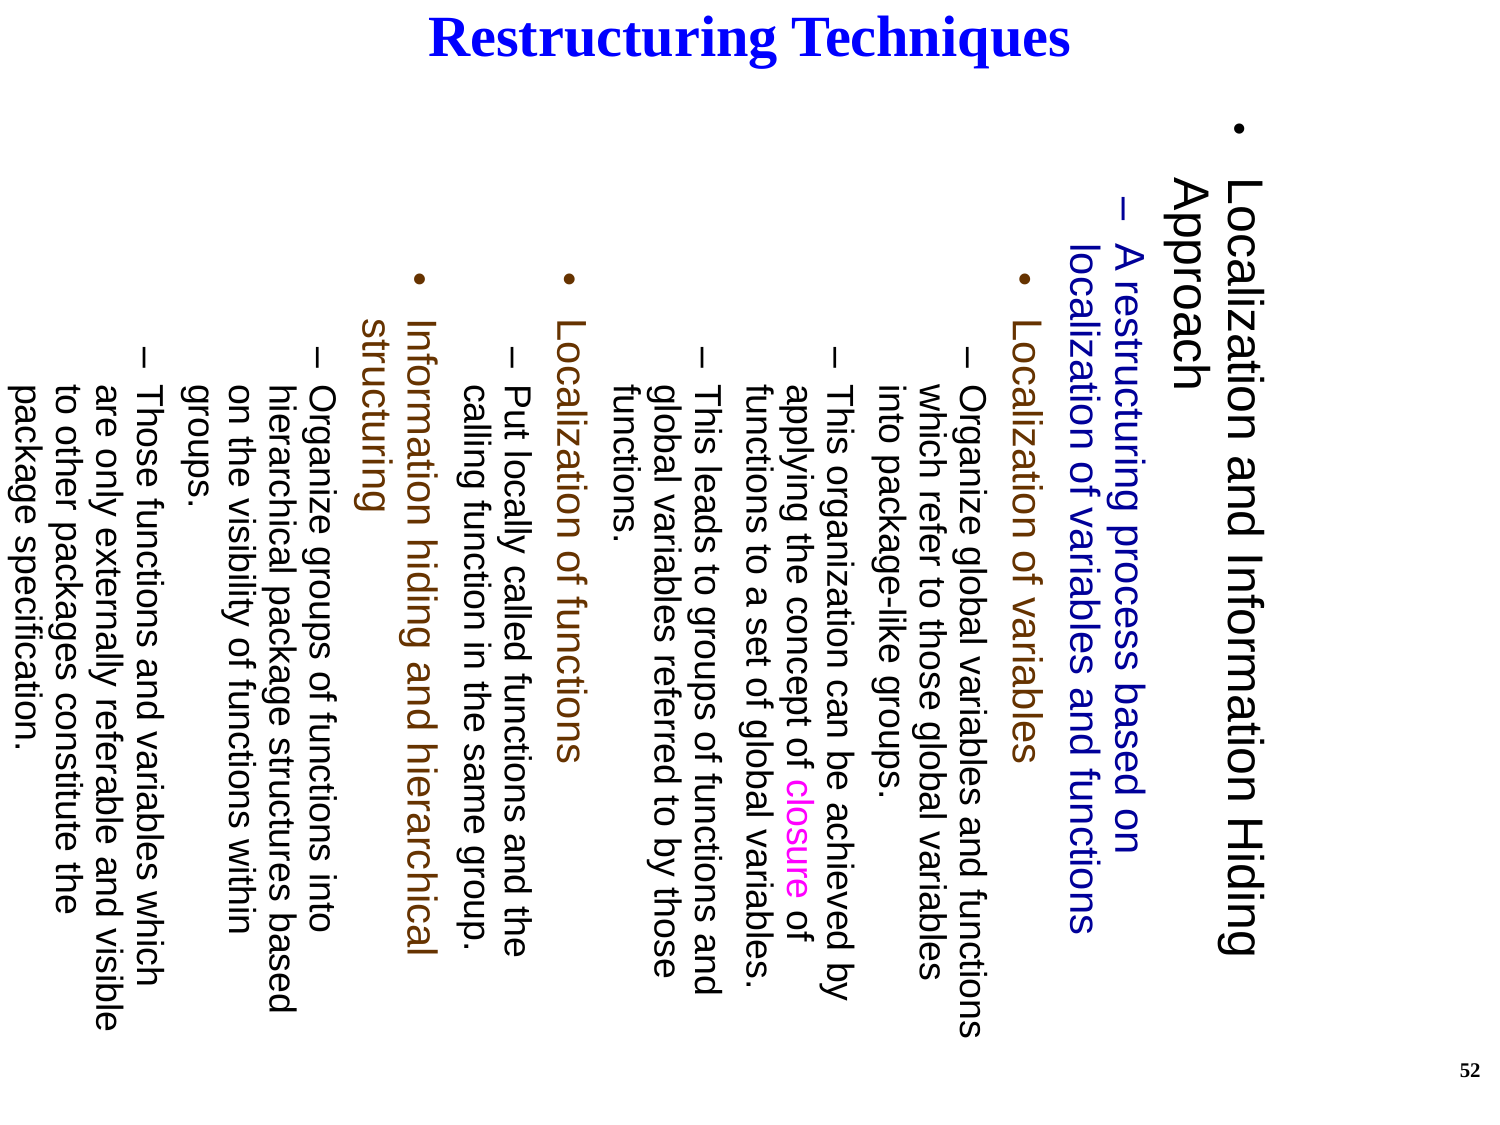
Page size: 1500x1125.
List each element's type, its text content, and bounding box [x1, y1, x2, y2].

slide_number 52 [1145, 1049, 1496, 1125]
list Localization and Information Hiding Approach A restructuring process based on localization of variables and functions Localization of variables Organize global variables and functions which refer to those global variables into package-like groups. This organization can be achieved by applying the concept of closure of functions to a set of global variables. This leads to groups of functions and global variables referred to by those functions. Localization of functions Put locally called functions and the calling function in the same group. Information hiding and hierarchical structuring Organize groups of functions into hierarchical package structures based on the visibility of functions within groups. Those functions and variables which are only externally referable and visible to other packages constitute the package specification. [0, 115, 1471, 1063]
title Restructuring Techniques [0, 17, 1500, 128]
